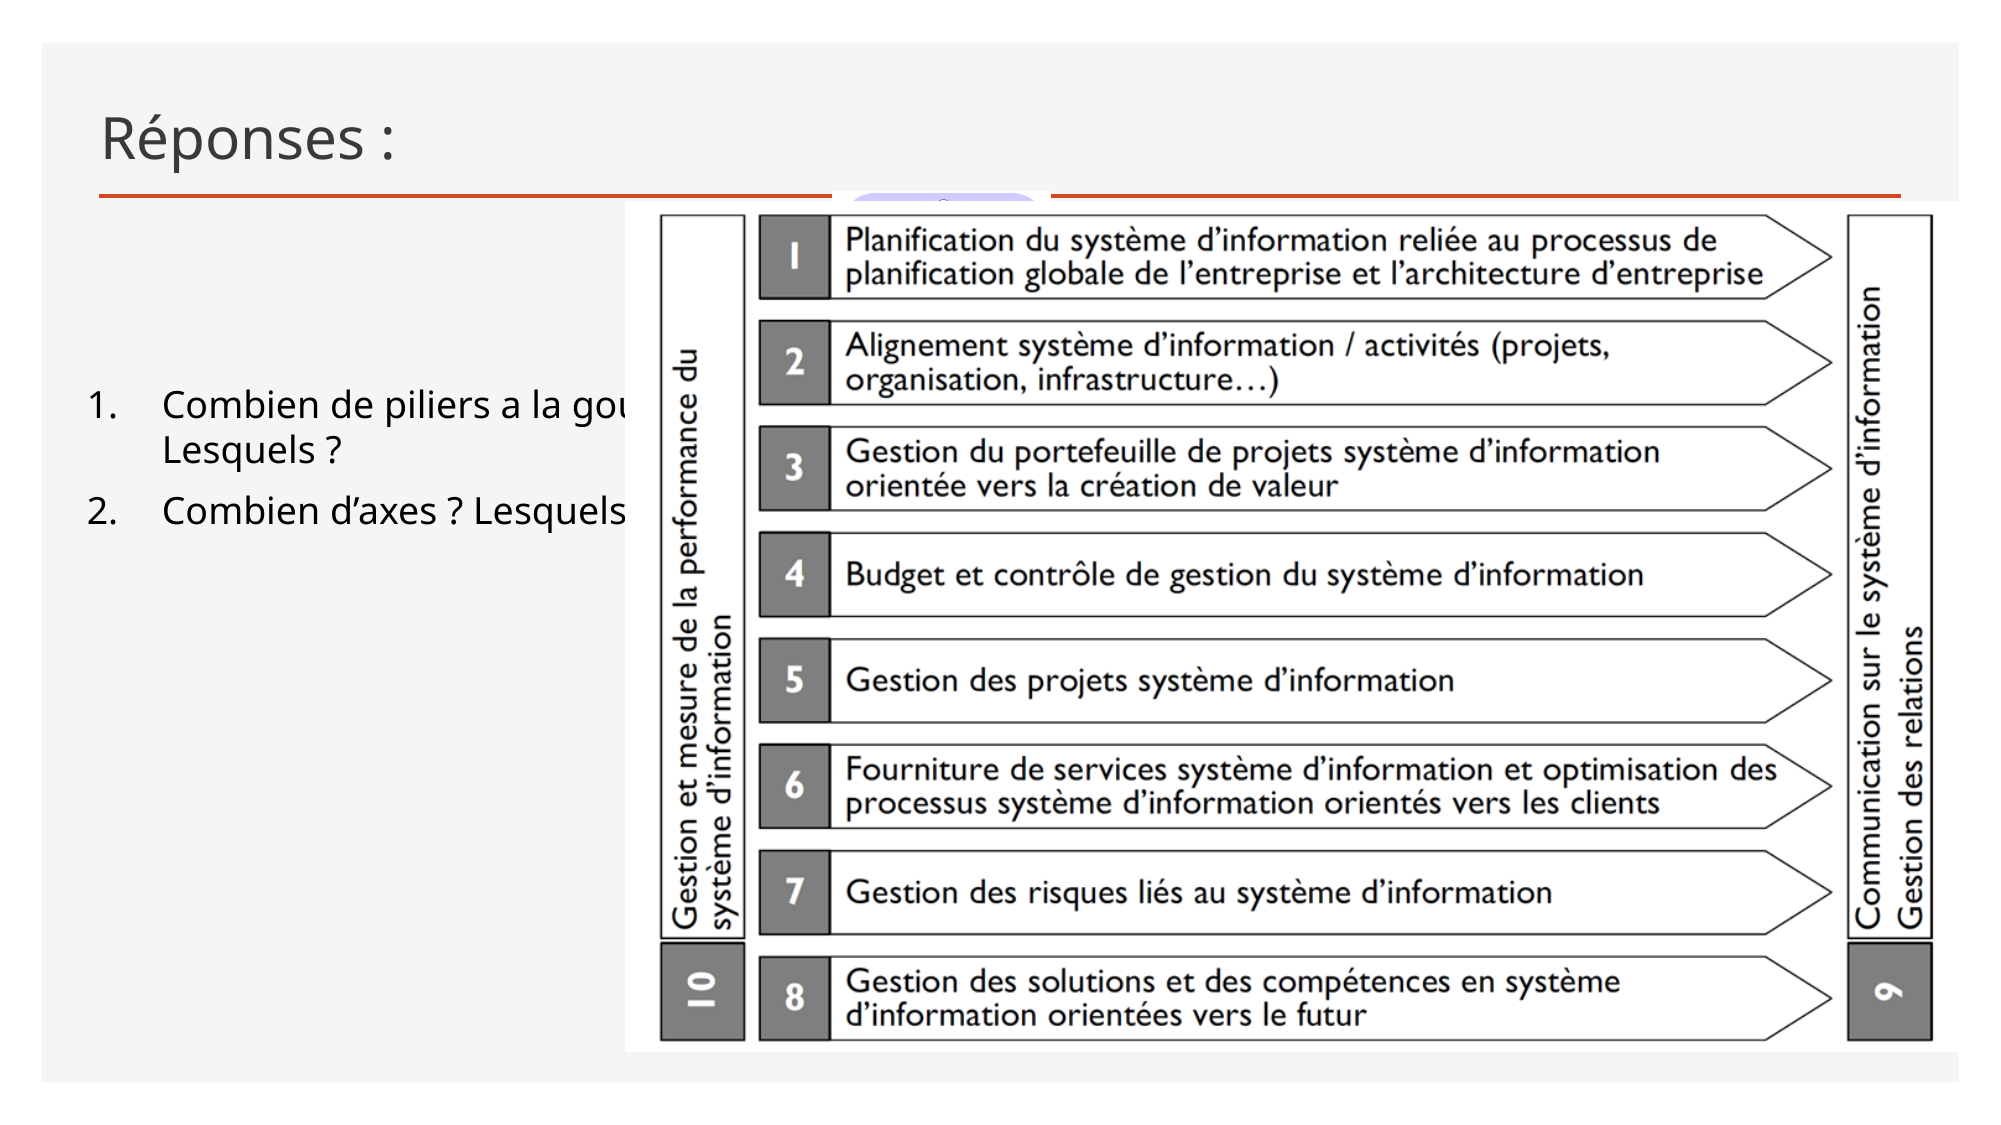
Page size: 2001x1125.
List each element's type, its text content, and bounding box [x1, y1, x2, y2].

picture [625, 191, 1959, 1052]
title Réponses : [85, 73, 1214, 179]
text_box Combien d’axes ? Lesquels ? [0, 479, 625, 540]
text_box Combien de piliers a la gouvernance SI ? Lesquels ? [0, 373, 625, 479]
